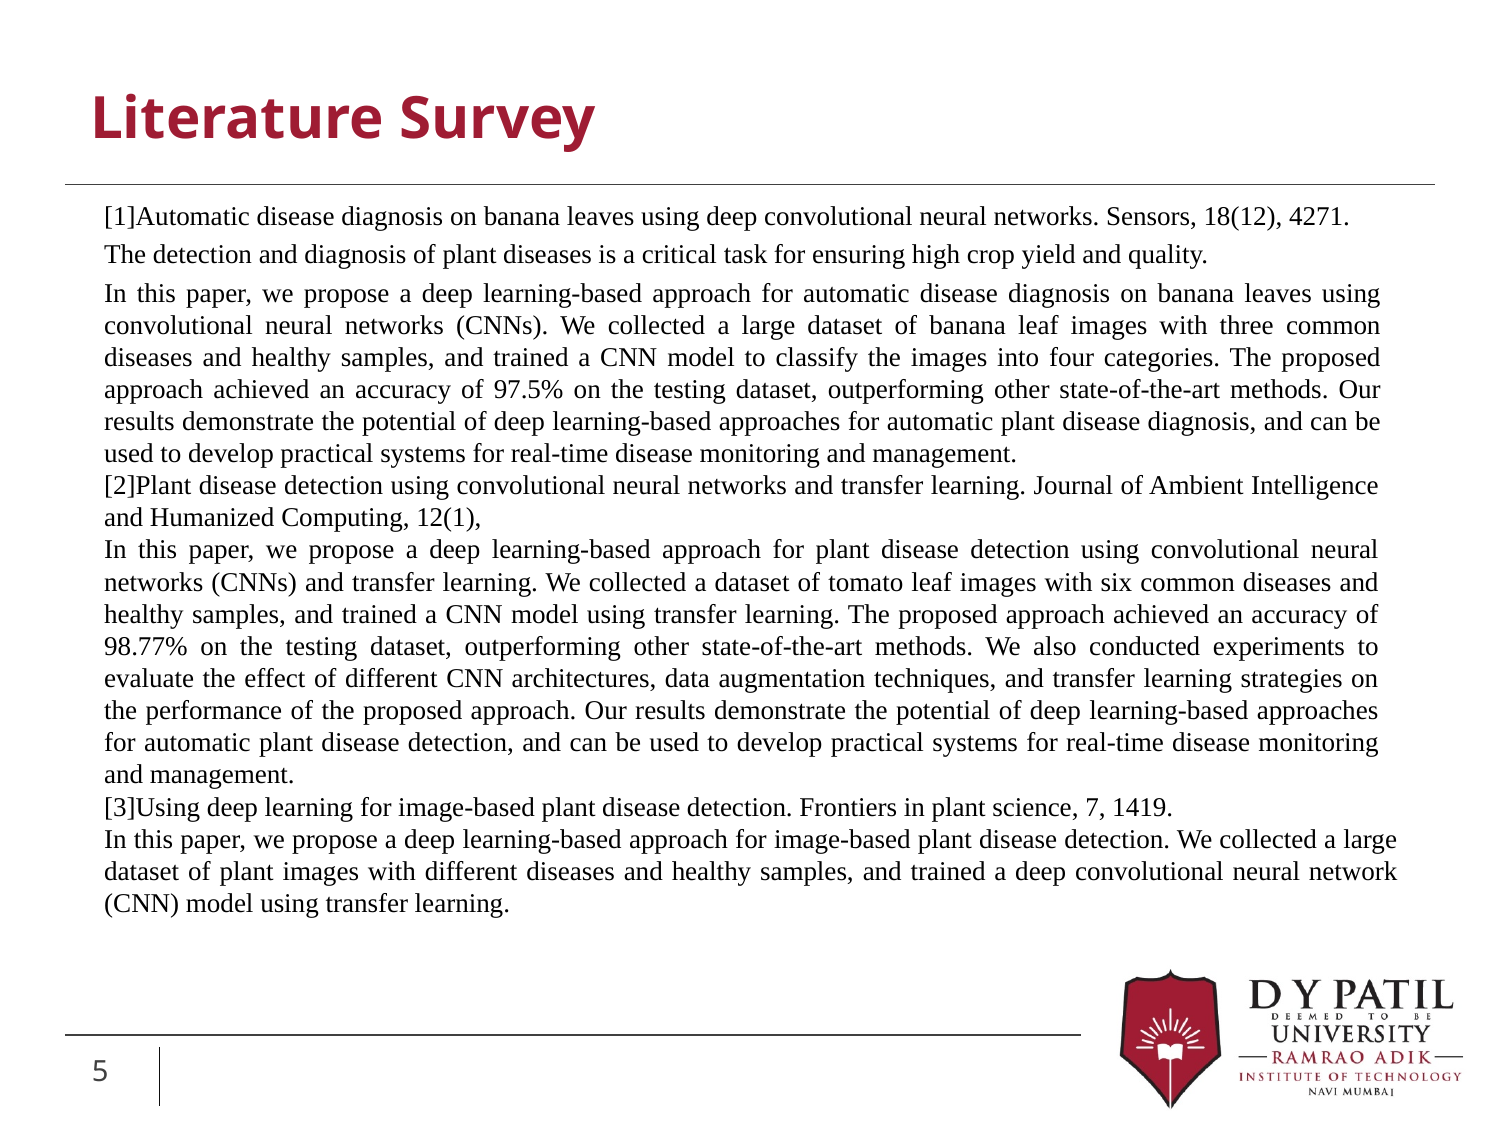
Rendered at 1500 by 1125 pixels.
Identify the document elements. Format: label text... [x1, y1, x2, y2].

text_box ‹#› [76, 1042, 155, 1103]
picture [1094, 948, 1500, 1125]
title Literature Survey [75, 45, 1425, 185]
text_box [1]Automatic disease diagnosis on banana leaves using deep convolutional neural networks. Sensors, 18(12), 4271. The detection and diagnosis of plant diseases is a critical task for ensuring high crop yield and quality. In this paper, we propose a deep learning-based approach for automatic disease diagnosis on banana leaves using convolutional neural networks (CNNs). We collected a large dataset of banana leaf images with three common diseases and healthy samples, and trained a CNN model to classify the images into four categories. The proposed approach achieved an accuracy of 97.5% on the testing dataset, outperforming other state-of-the-art methods. Our results demonstrate the potential of deep learning-based approaches for automatic plant disease diagnosis, and can be used to develop practical systems for real-time disease monitoring and management. [2]Plant disease detection using convolutional neural networks and transfer learning. Journal of Ambient Intelligence and Humanized Computing, 12(1), In this paper, we propose a deep learning-based approach for plant disease detection using convolutional neural networks (CNNs) and transfer learning. We collected a dataset of tomato leaf images with six common diseases and healthy samples, and trained a CNN model using transfer learning. The proposed approach achieved an accuracy of 98.77% on the testing dataset, outperforming other state-of-the-art methods. We also conducted experiments to evaluate the effect of different CNN architectures, data augmentation techniques, and transfer learning strategies on the performance of the proposed approach. Our results demonstrate the potential of deep learning-based approaches for automatic plant disease detection, and can be used to develop practical systems for real-time disease monitoring and management. [3]Using deep learning for image-based plant disease detection. Frontiers in plant science, 7, 1419. In this paper, we propose a deep learning-based approach for image-based plant disease detection. We collected a large dataset of plant images with different diseases and healthy samples, and trained a deep convolutional neural network (CNN) model using transfer learning. [89, 184, 1415, 934]
text_box [155, 1042, 581, 1103]
